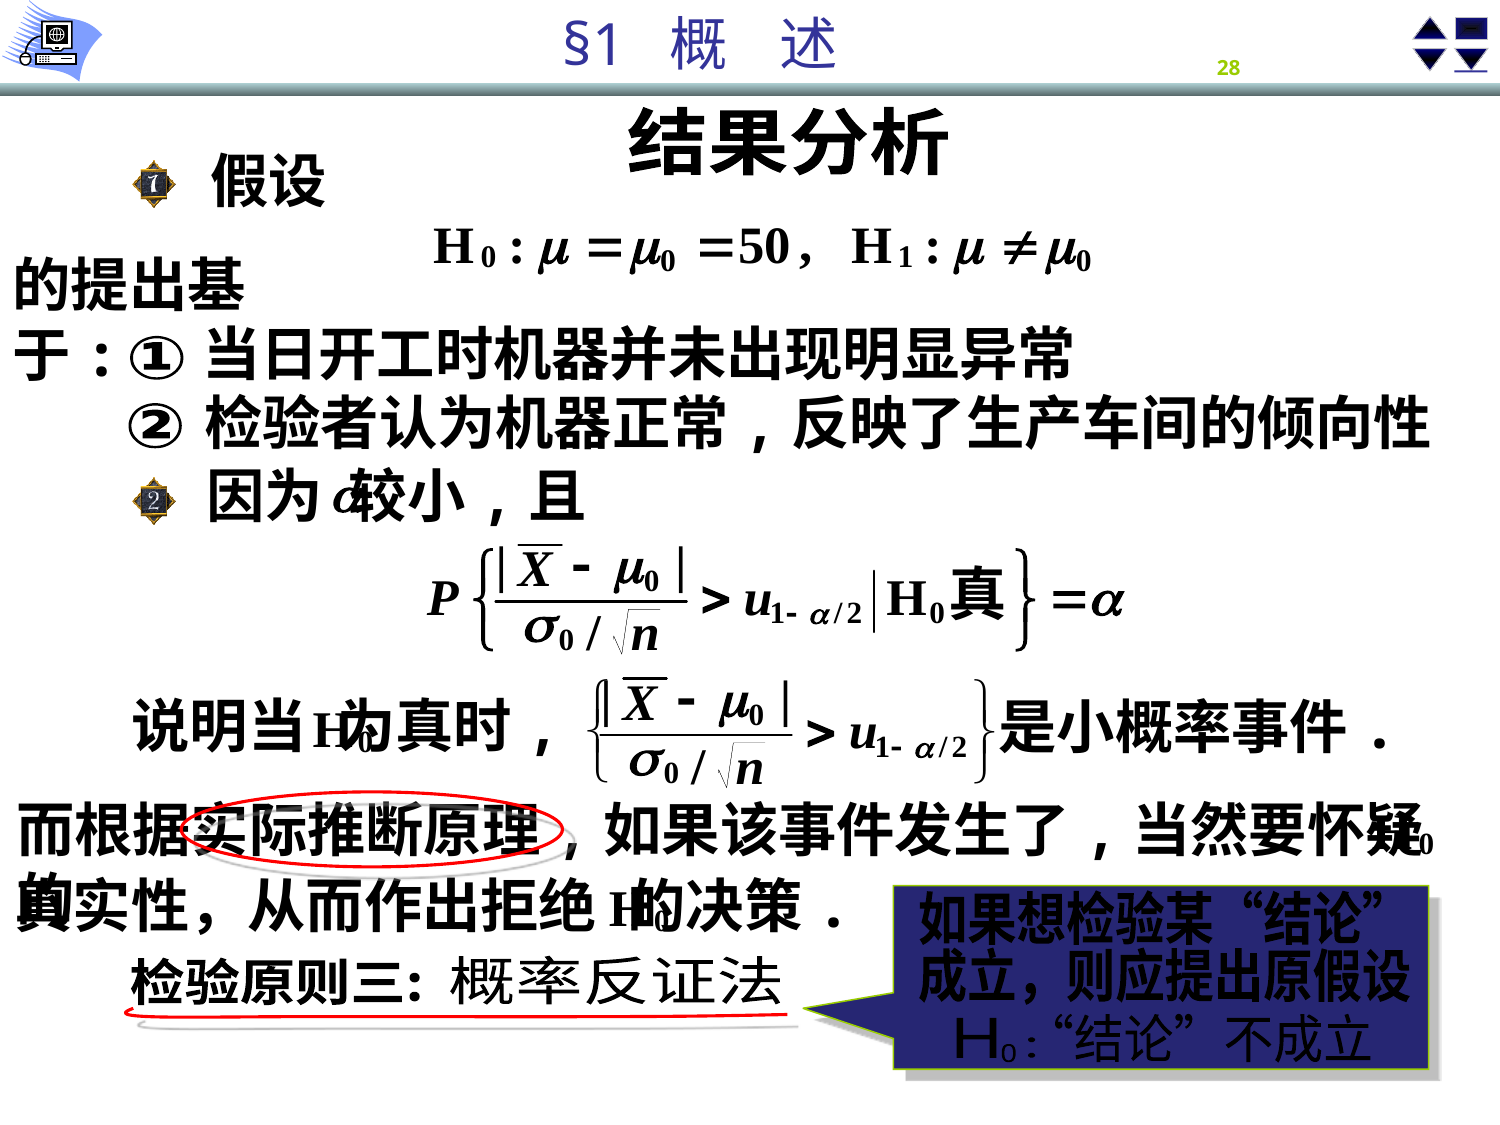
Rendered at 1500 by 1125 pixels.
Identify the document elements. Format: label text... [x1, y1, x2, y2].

text_box 假设 [195, 137, 507, 222]
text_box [423, 210, 1105, 290]
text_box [128, 378, 1455, 465]
text_box [125, 1011, 788, 1018]
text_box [414, 517, 1140, 649]
picture [129, 477, 178, 525]
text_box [1, 785, 1500, 871]
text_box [191, 473, 661, 538]
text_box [0, 879, 1009, 948]
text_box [893, 885, 1429, 1070]
text_box 的提出基于: [0, 241, 359, 396]
picture [129, 160, 178, 208]
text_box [129, 309, 1161, 377]
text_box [130, 955, 781, 1006]
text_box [116, 650, 1478, 806]
